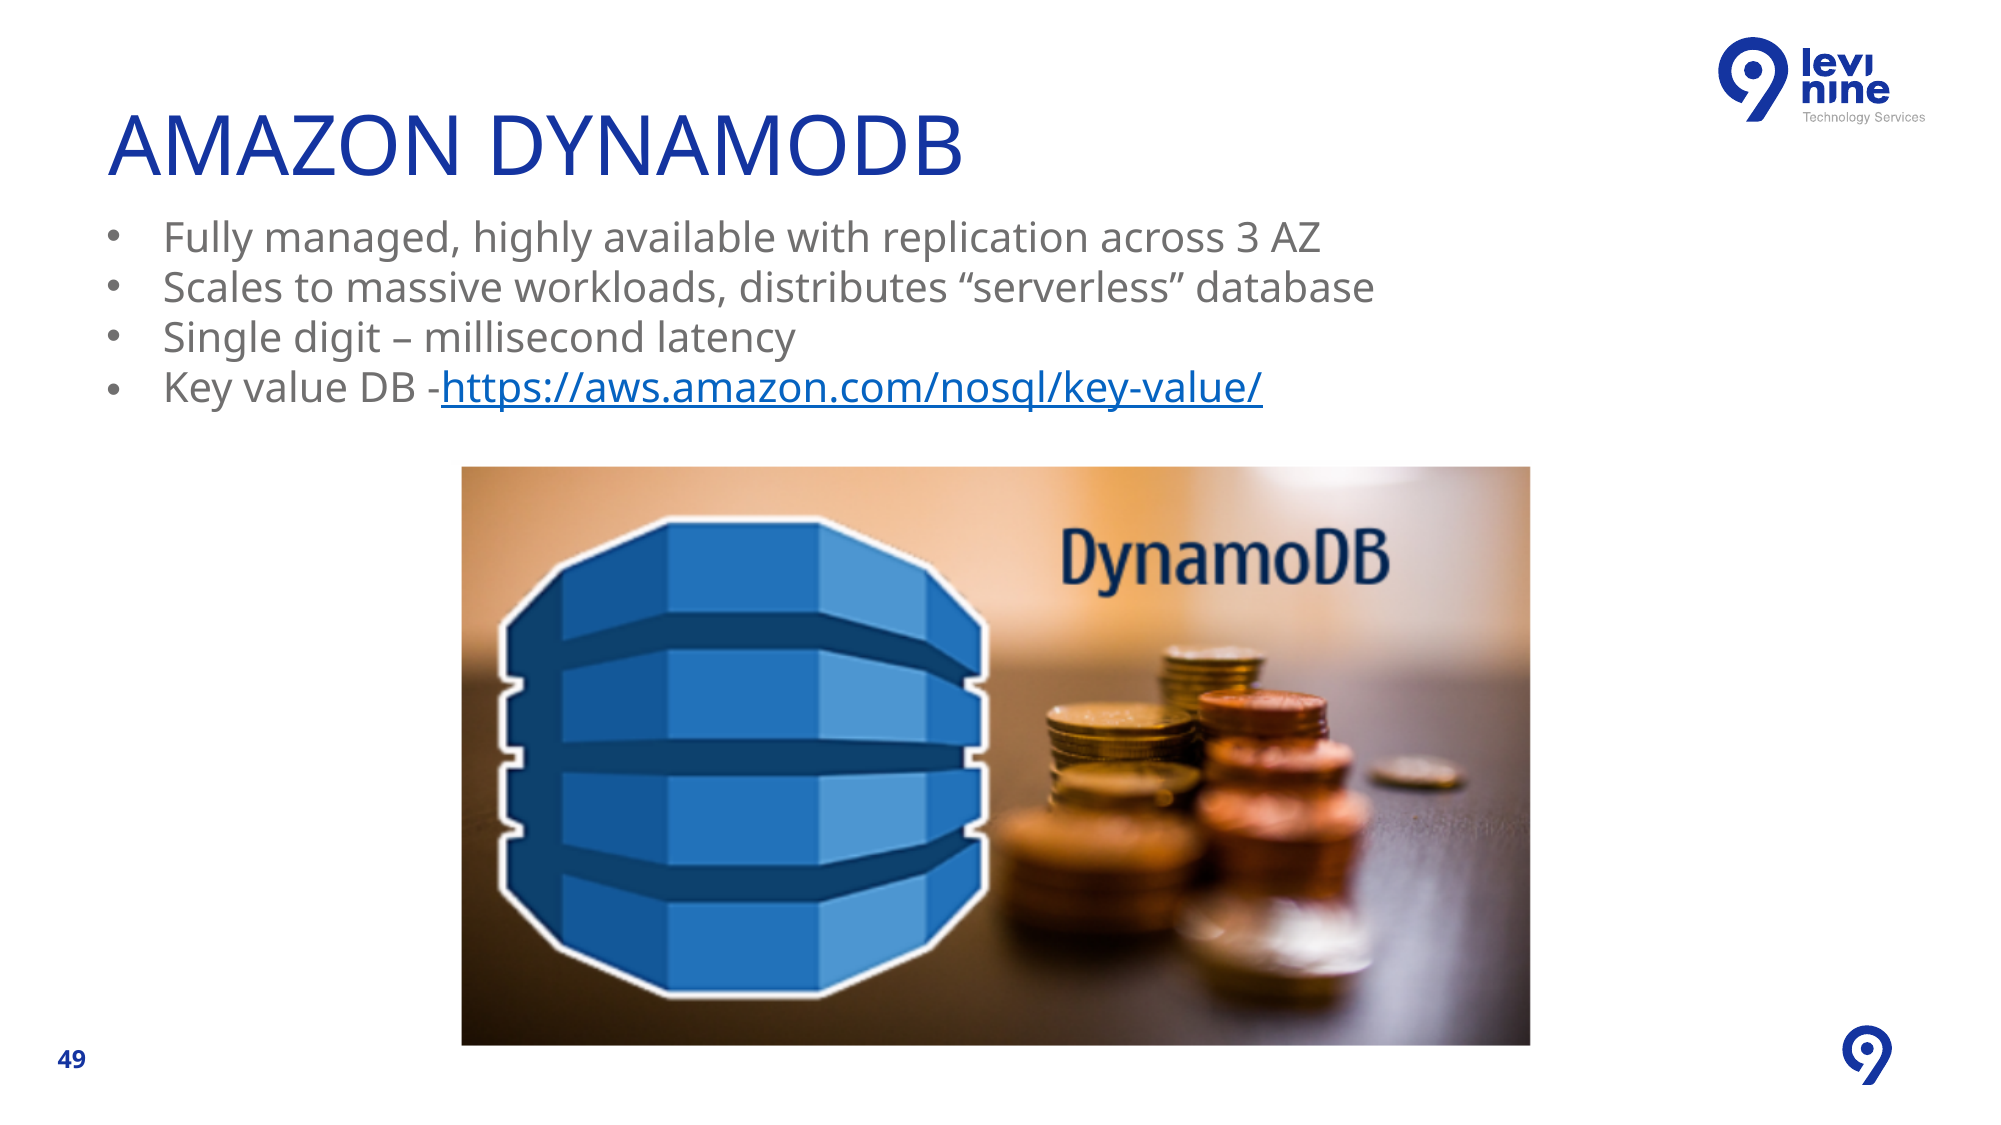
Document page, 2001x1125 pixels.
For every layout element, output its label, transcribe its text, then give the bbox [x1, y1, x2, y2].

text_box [1718, 37, 1925, 125]
text_box Fully managed, highly available with replication across 3 AZ Scales to massive workloads, distributes “serverless” database Single digit – millisecond latency Key value DB -https://aws.amazon.com/nosql/key-value/ [100, 204, 1883, 474]
picture [451, 460, 1532, 1054]
slide_number 49 [57, 1045, 103, 1077]
title Amazon DyNAMODB [108, 84, 1497, 204]
